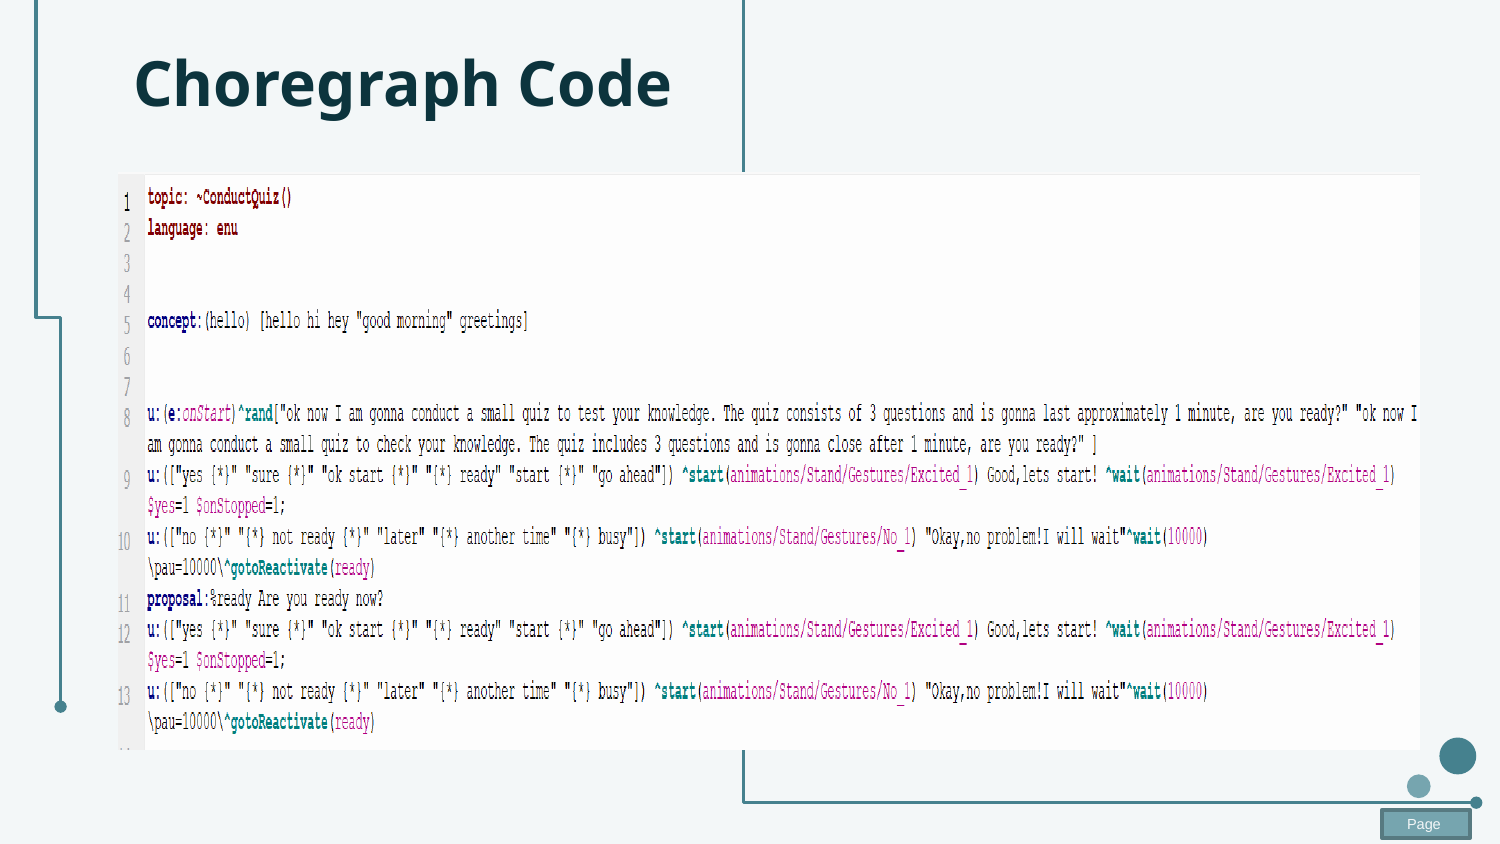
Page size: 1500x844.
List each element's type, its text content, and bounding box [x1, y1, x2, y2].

picture [117, 171, 1420, 751]
title Choregraph Code [118, 29, 1382, 124]
text_box Page [1380, 808, 1472, 840]
